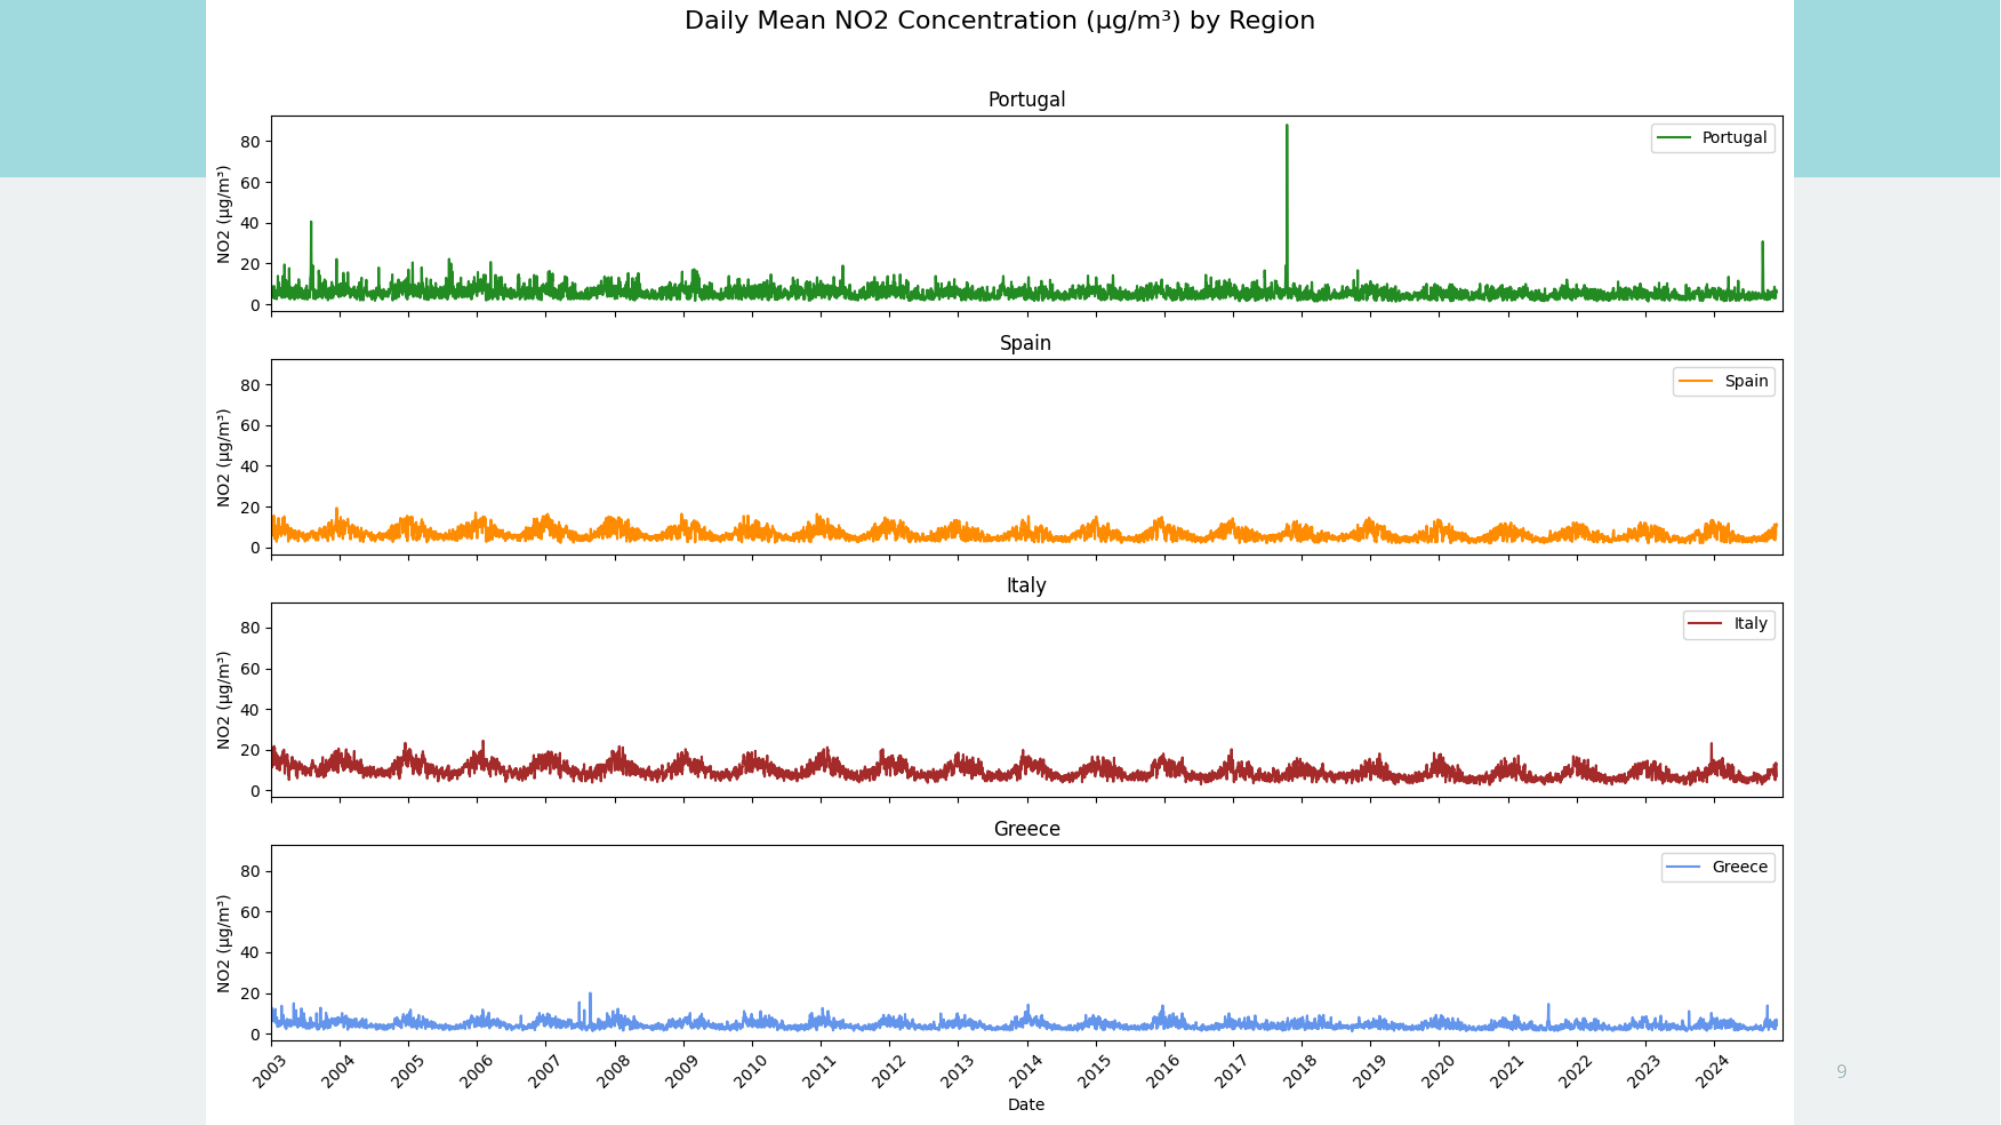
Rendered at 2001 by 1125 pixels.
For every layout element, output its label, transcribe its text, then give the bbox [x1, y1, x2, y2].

slide_number 9 [1794, 1042, 1863, 1103]
picture [206, 0, 1794, 1125]
